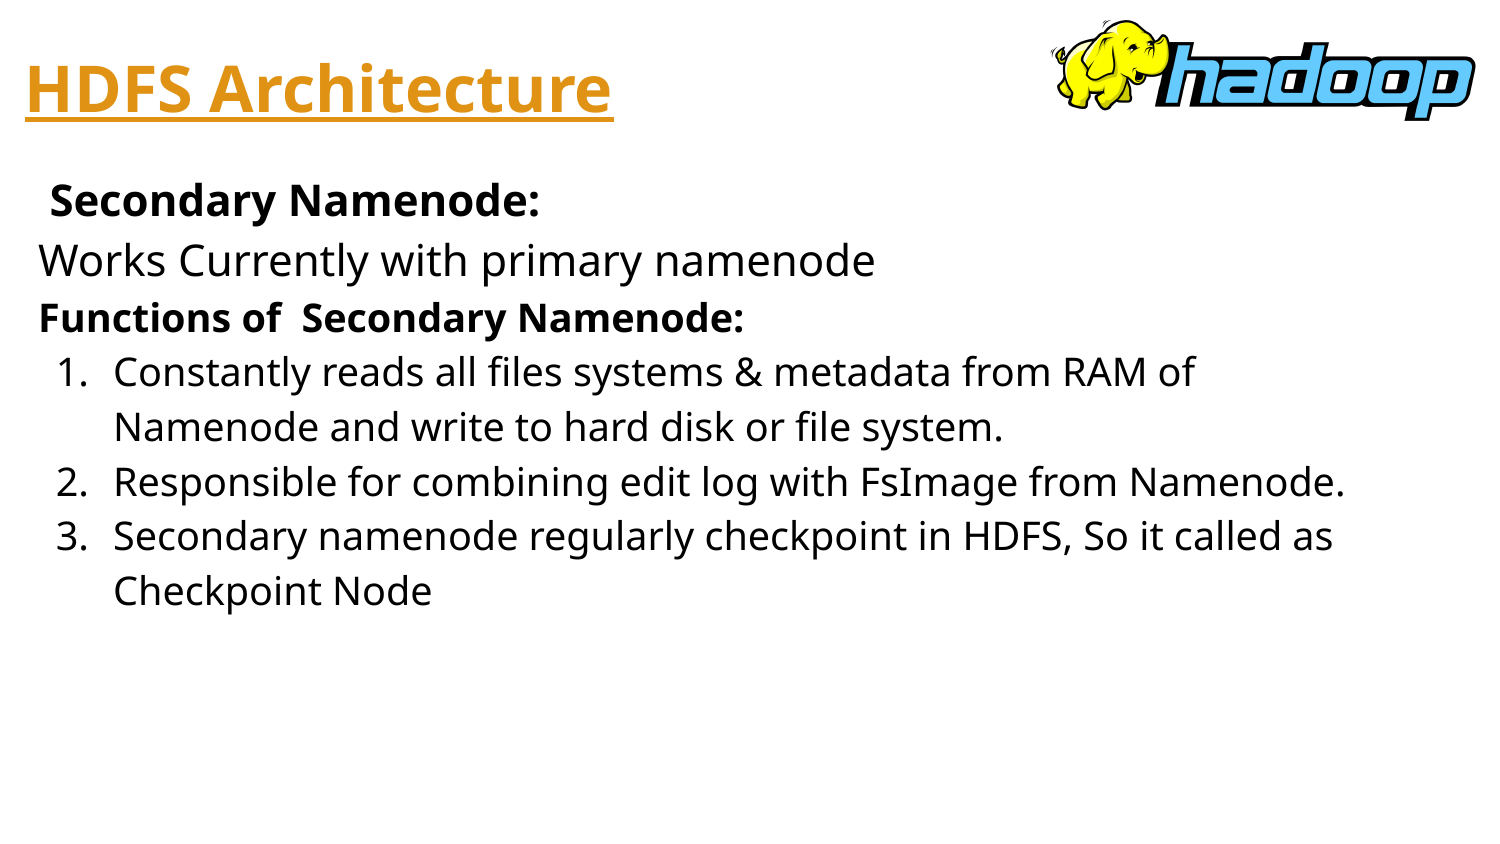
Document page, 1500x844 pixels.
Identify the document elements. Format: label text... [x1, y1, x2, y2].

title HDFS Architecture [9, 32, 1039, 127]
text_box Secondary Namenode: Works Currently with primary namenode Functions of Secondary Namenode: Constantly reads all files systems & metadata from RAM of Namenode and write to hard disk or file system. Responsible for combining edit log with FsImage from Namenode. Secondary namenode regularly checkpoint in HDFS, So it called as Checkpoint Node [23, 150, 1421, 629]
picture [1044, 13, 1482, 127]
